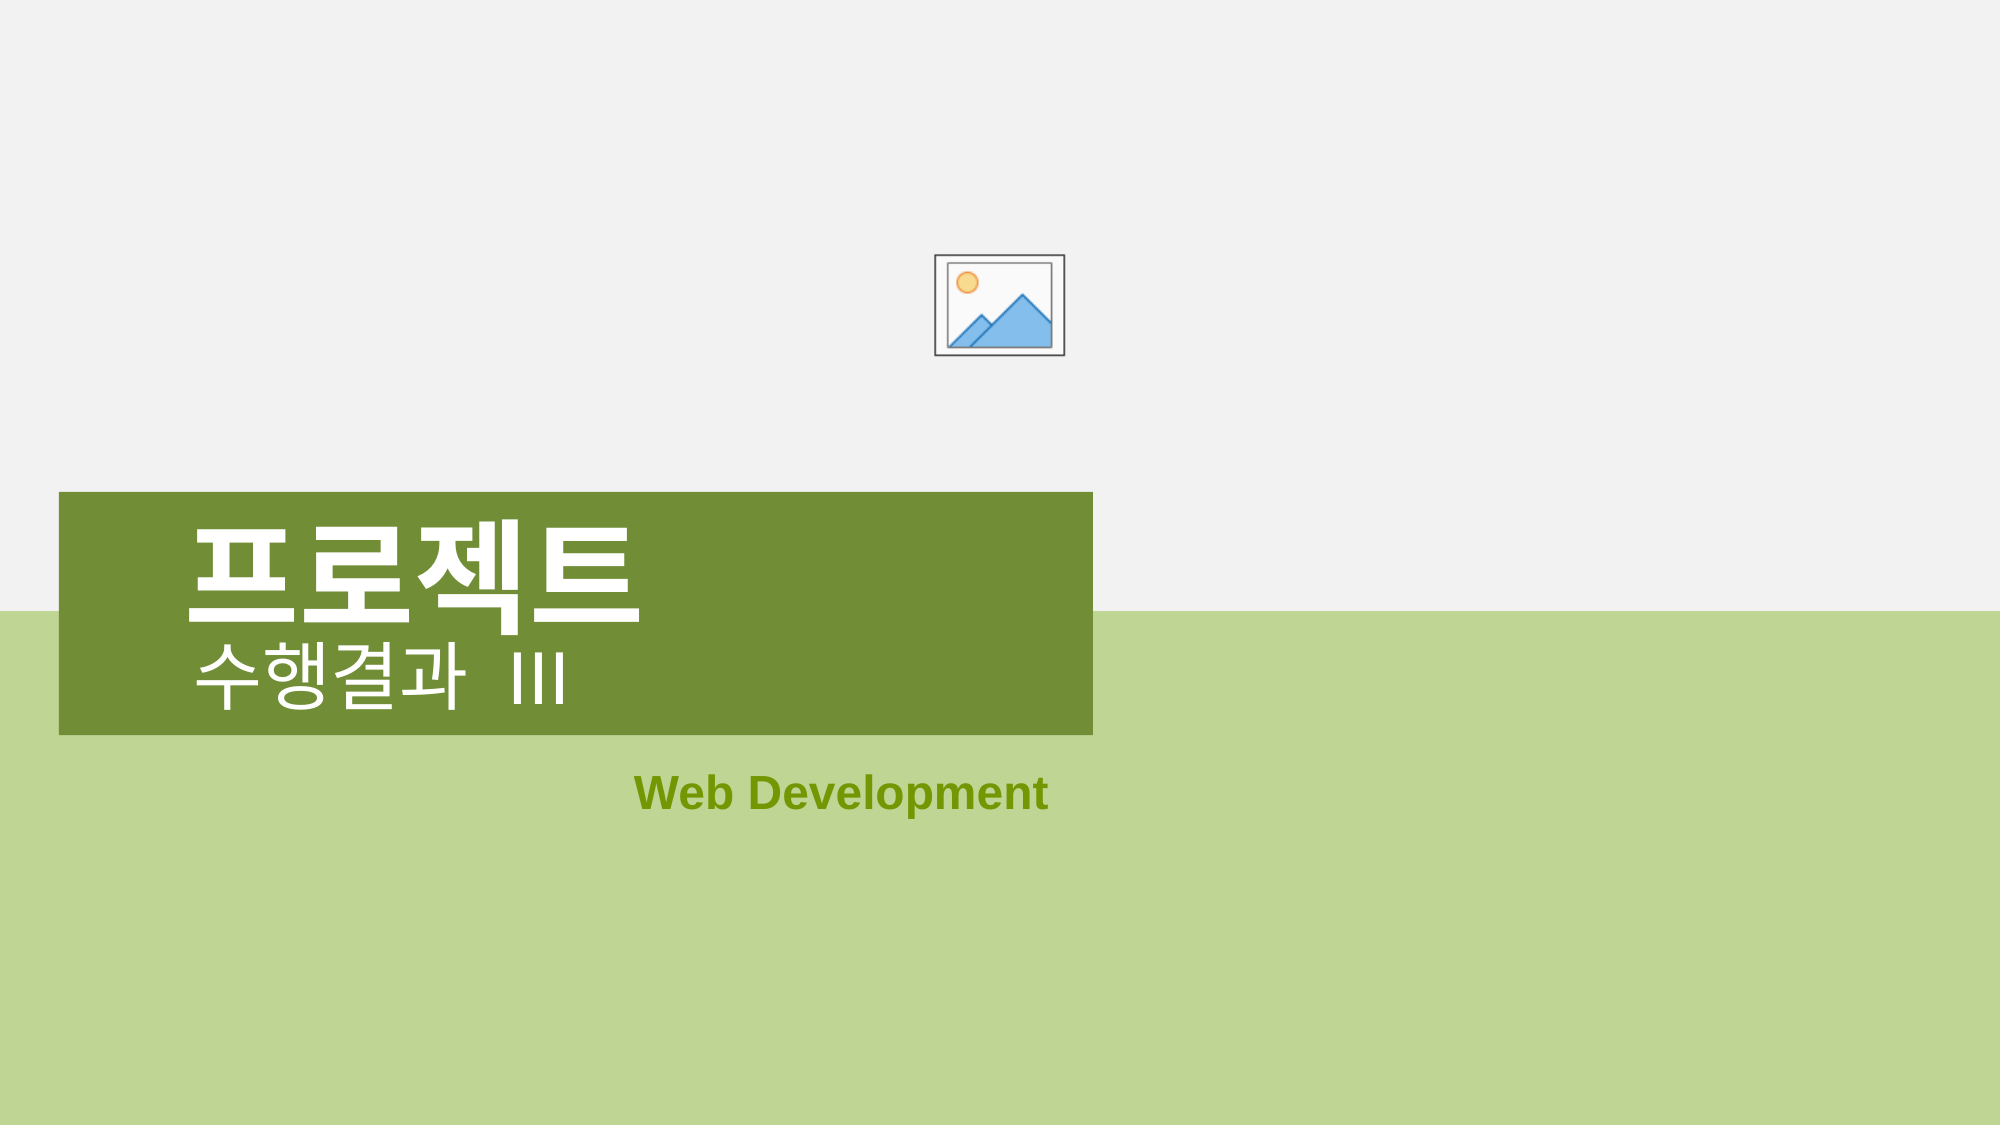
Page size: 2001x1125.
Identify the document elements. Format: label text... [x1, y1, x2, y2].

text_box [58, 623, 170, 736]
picture [0, 0, 2000, 612]
text_box Web Development [618, 754, 1069, 892]
text_box [796, 623, 1093, 736]
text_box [168, 491, 798, 728]
